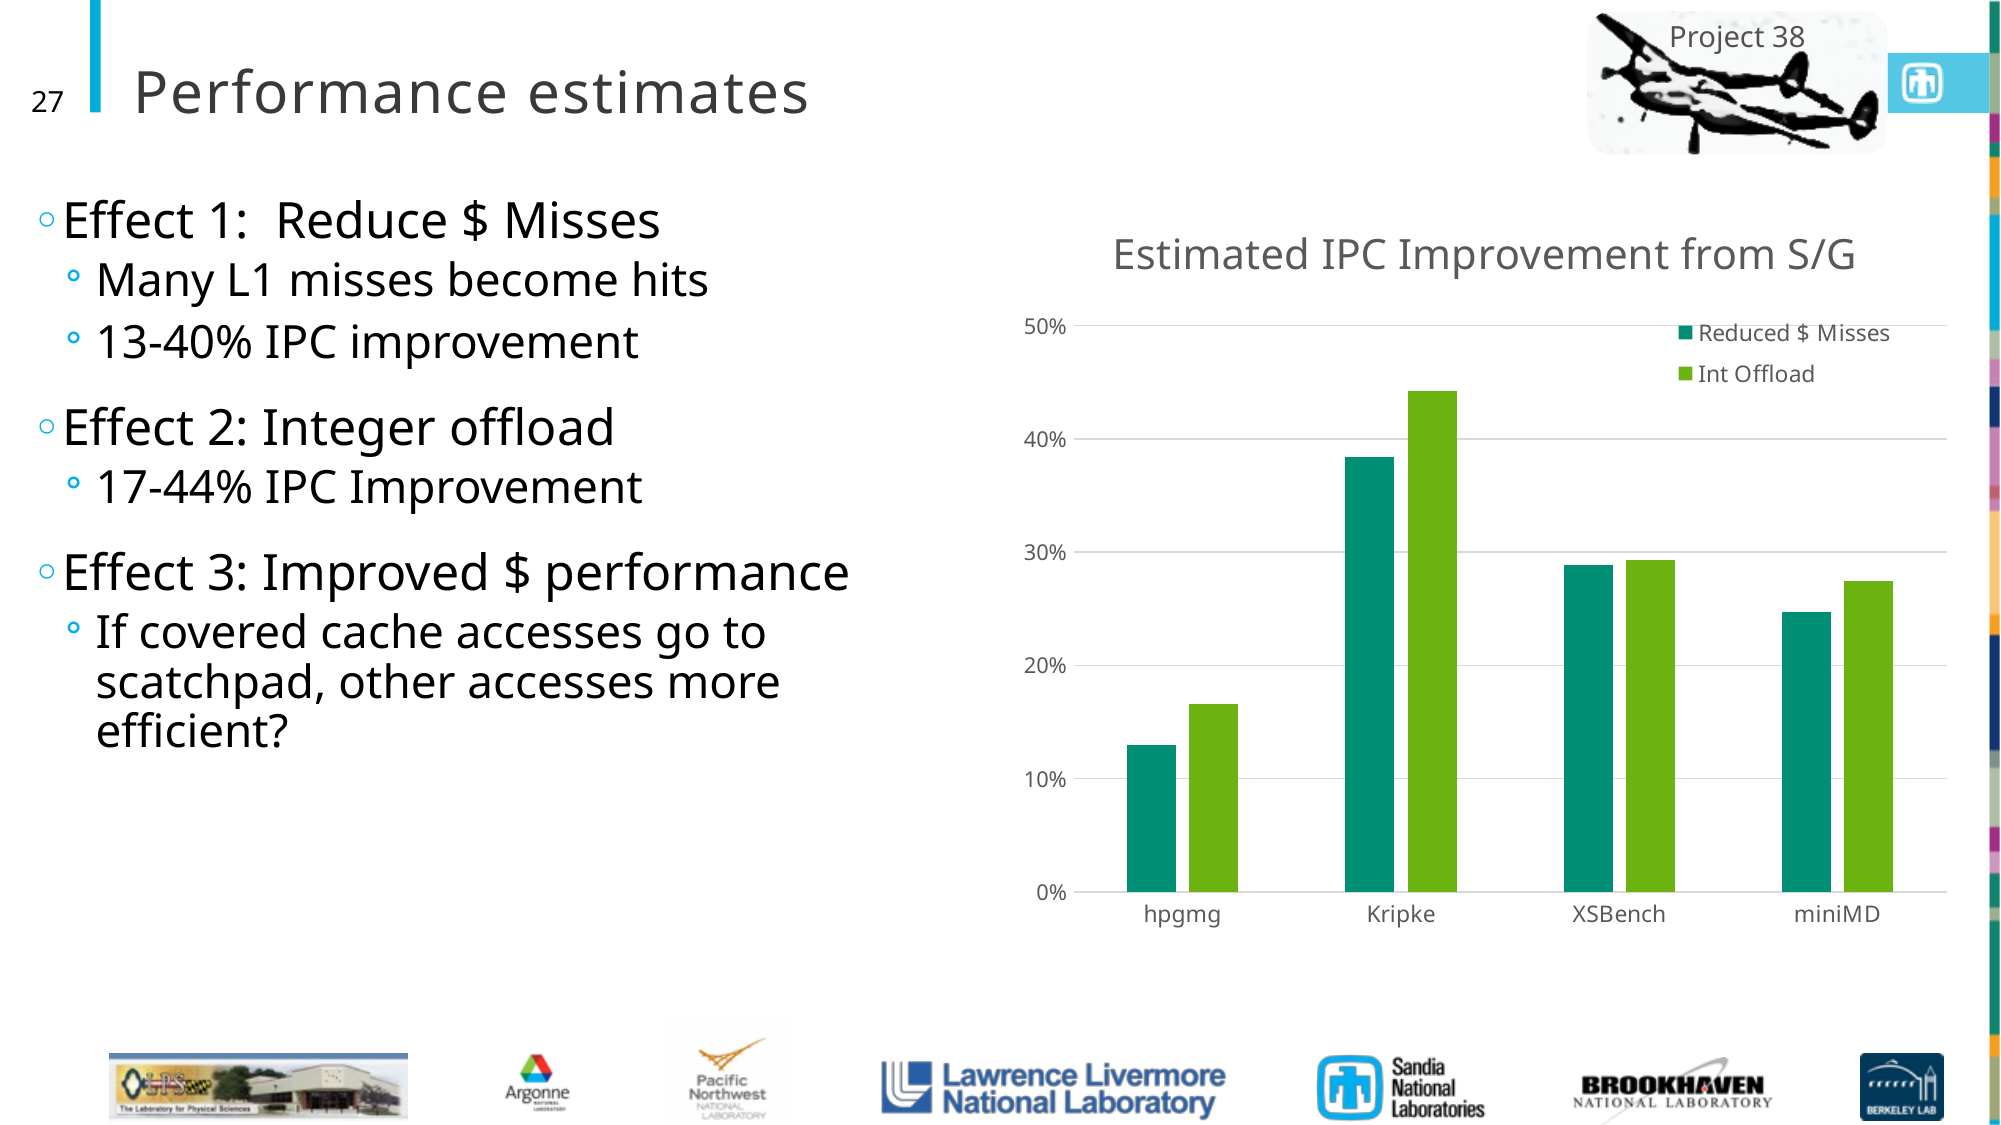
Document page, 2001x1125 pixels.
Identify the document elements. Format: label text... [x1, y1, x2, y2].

picture [1573, 1057, 1773, 1125]
slide_number 27 [10, 73, 80, 133]
picture [1674, 28, 1682, 37]
picture [1316, 1054, 1486, 1122]
chart [1004, 186, 1967, 1000]
picture [1702, 33, 1711, 39]
picture [1901, 62, 1944, 104]
title Performance estimates [118, 39, 1769, 133]
picture [879, 1057, 1229, 1125]
picture [1990, 1, 1999, 215]
picture [666, 1017, 791, 1125]
picture [1727, 33, 1735, 38]
picture [1587, 11, 1888, 155]
picture [109, 1053, 408, 1122]
picture [496, 1045, 579, 1121]
list Effect 1: Reduce $ Misses Many L1 misses become hits 13-40% IPC improvement Effect 2: Integer offload 17-44% IPC Improvement Effect 3: Improved $ performance If covered cache accesses go to scatchpad, other accesses more efficient? [32, 187, 963, 1000]
picture [1990, 330, 1999, 1120]
picture [1860, 1053, 1944, 1121]
